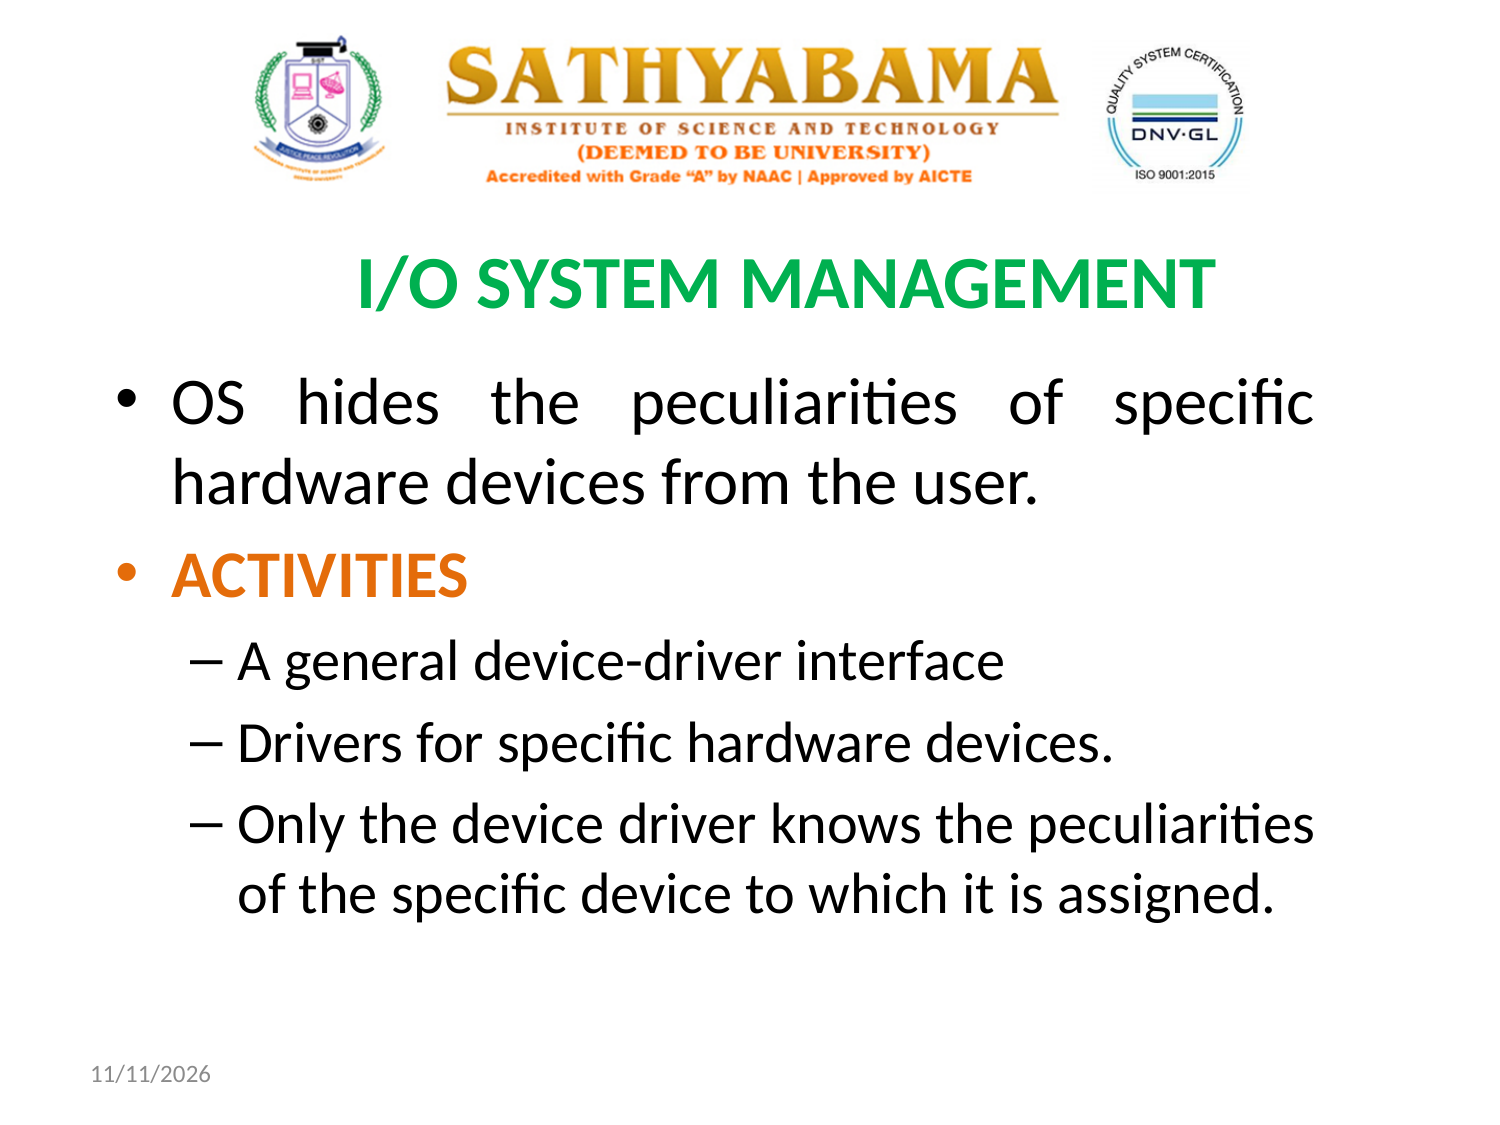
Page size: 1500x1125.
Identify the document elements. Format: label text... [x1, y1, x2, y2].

title I/O SYSTEM MANAGEMENT [112, 184, 1463, 372]
picture [229, 31, 1266, 207]
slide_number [75, 1042, 425, 1103]
list OS hides the peculiarities of specific hardware devices from the user. ACTIVITIES A general device-driver interface Drivers for specific hardware devices. Only the device driver knows the peculiarities of the specific device to which it is assigned. [100, 349, 1331, 1005]
